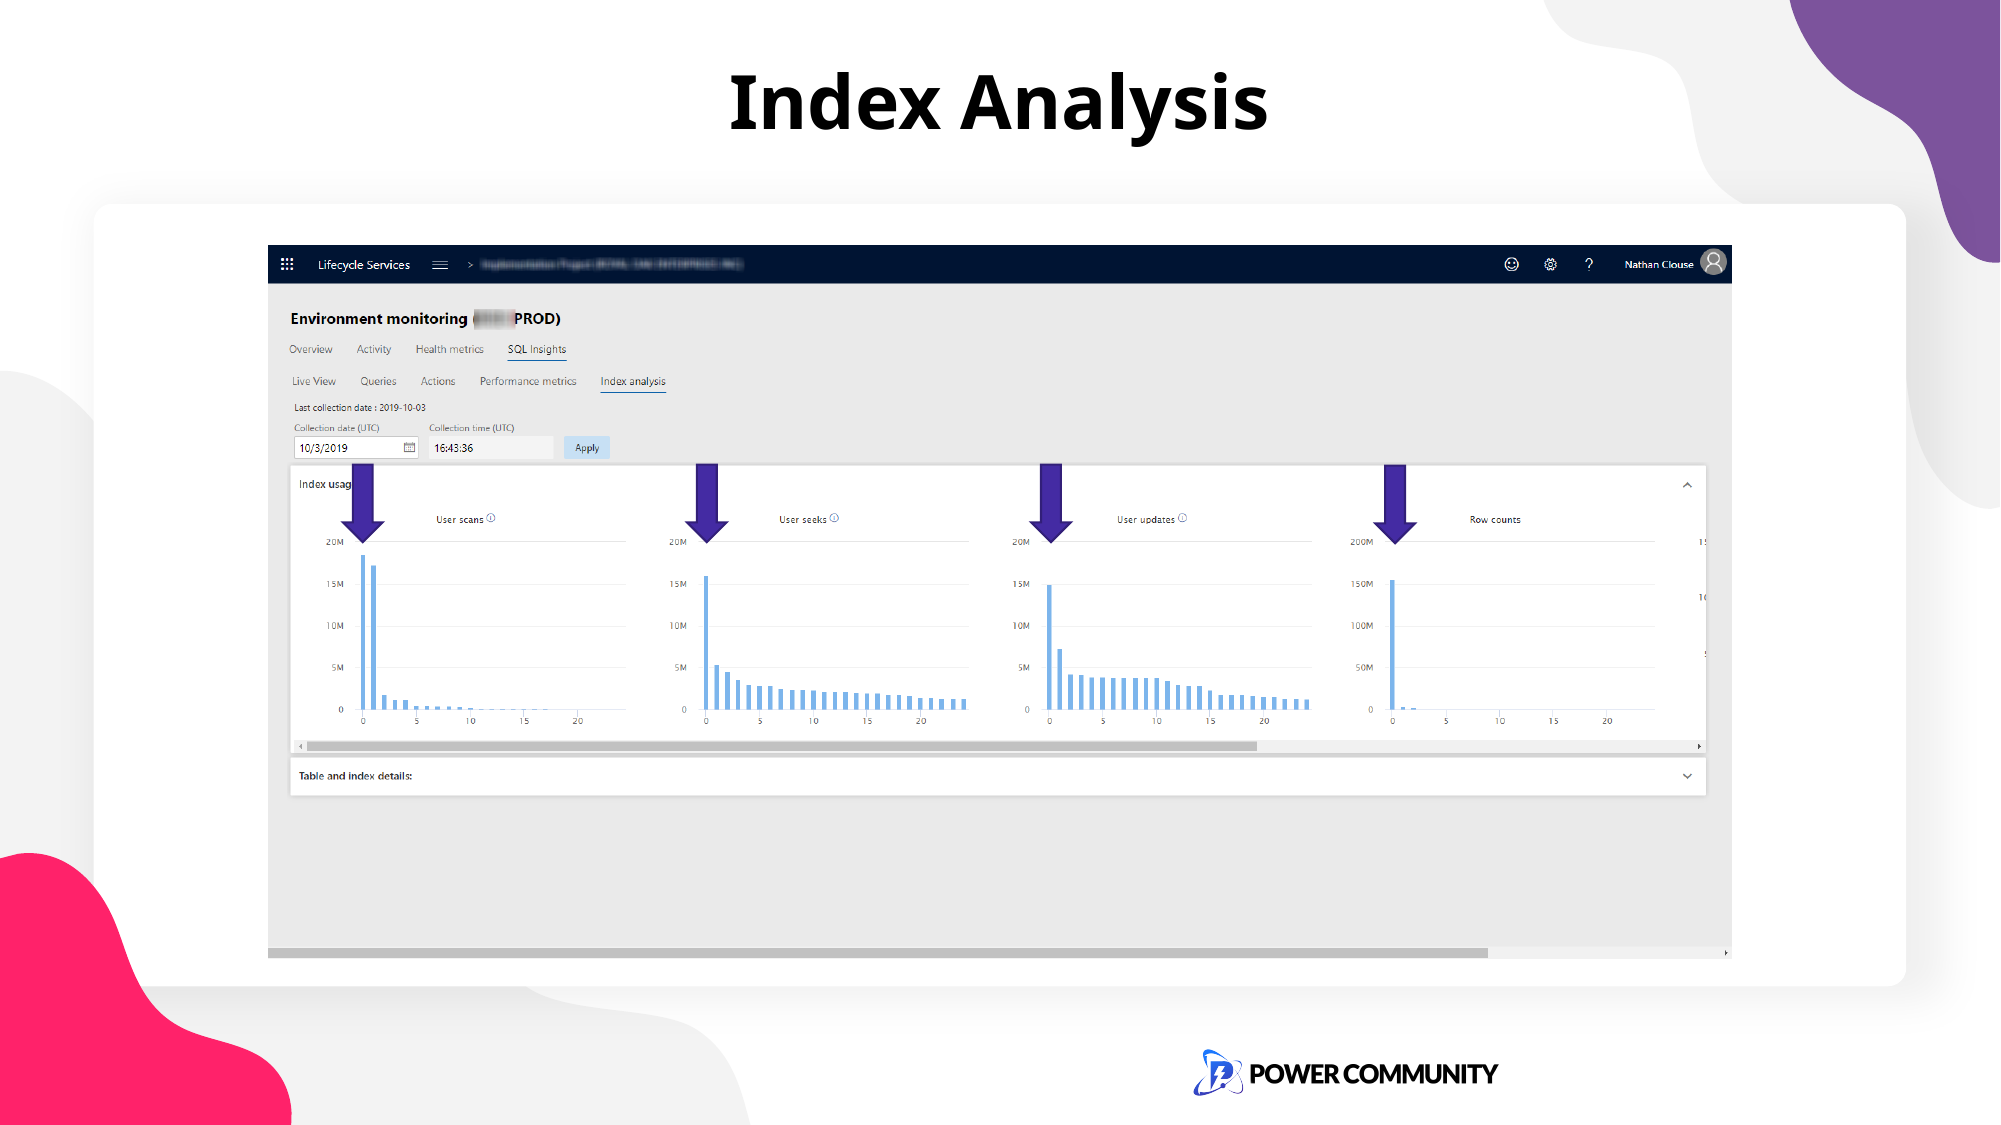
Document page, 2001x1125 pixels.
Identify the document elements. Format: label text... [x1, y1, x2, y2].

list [268, 245, 1732, 959]
title Index Analysis [137, 59, 1863, 150]
picture [1158, 1037, 1534, 1108]
